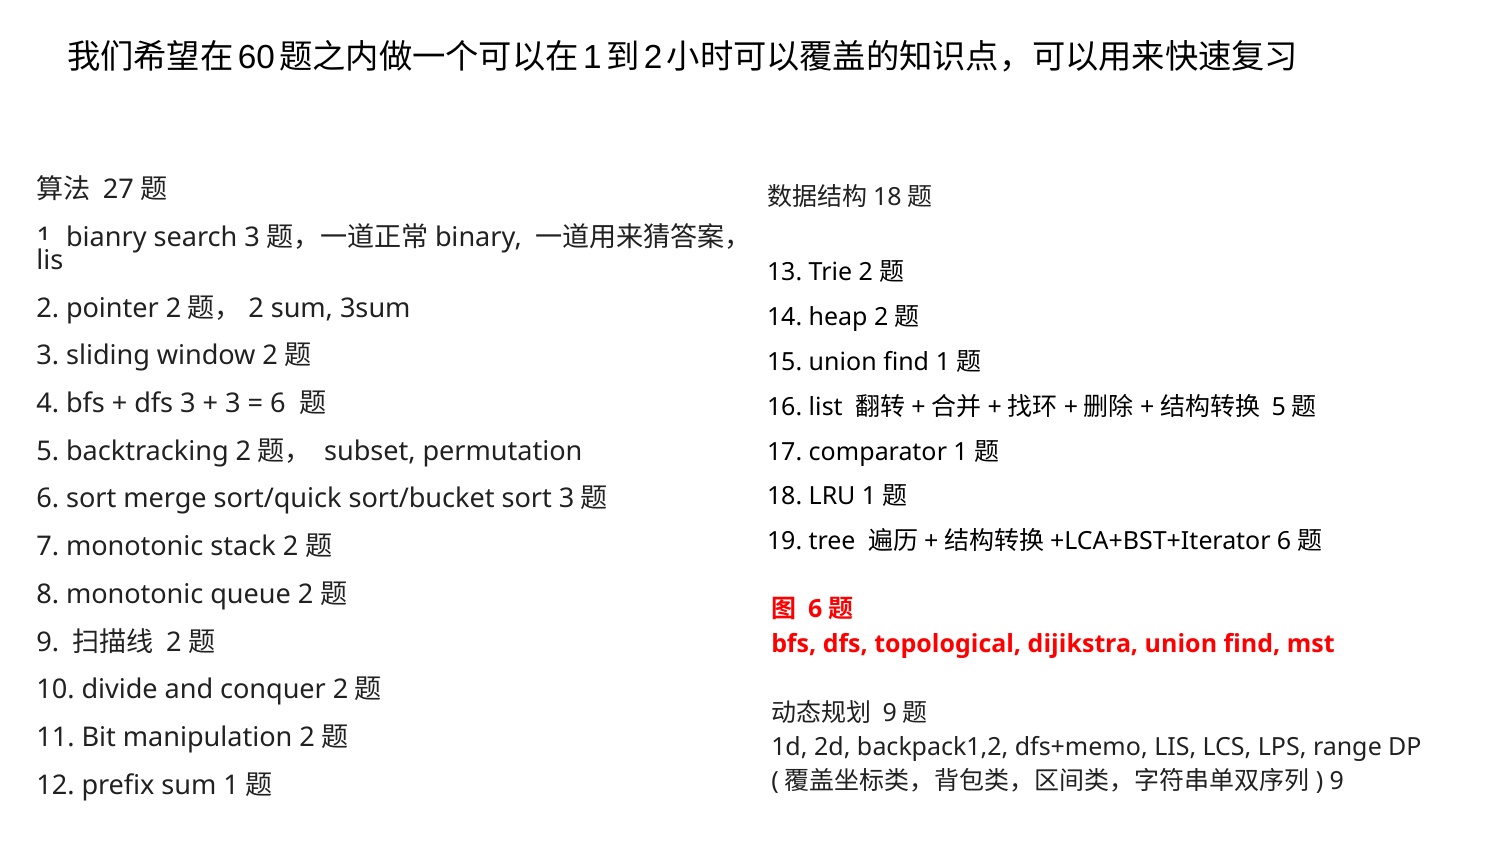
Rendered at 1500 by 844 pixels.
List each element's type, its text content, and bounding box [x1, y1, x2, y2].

text_box 算法 27题 1. bianry search 3题，一道正常binary, 一道用来猜答案，lis 2. pointer 2题，2 sum, 3sum 3. sliding window 2题 4. bfs + dfs 3 + 3 = 6 题 5. backtracking 2题， subset, permutation 6. sort merge sort/quick sort/bucket sort 3题 7. monotonic stack 2题 8. monotonic queue 2题 9. 扫描线 2题 10. divide and conquer 2题 11. Bit manipulation 2题 12. prefix sum 1题 [21, 165, 771, 814]
text_box 图 6题 bfs, dfs, topological, dijikstra, union find, mst 动态规划 9题 1d, 2d, backpack1,2, dfs+memo, LIS, LCS, LPS, range DP (覆盖坐标类，背包类，区间类，字符串单双序列) 9 [756, 573, 1442, 810]
title 我们希望在60题之内做一个可以在1到2小时可以覆盖的知识点，可以用来快速复习 [52, 20, 1450, 115]
text_box 数据结构18题 13. Trie 2题 14. heap 2题 15. union find 1题 16. list 翻转+合并+找环+删除+结构转换 5题 17. comparator 1题 18. LRU 1题 19. tree 遍历+结构转换+LCA+BST+Iterator 6题 [752, 165, 1446, 600]
